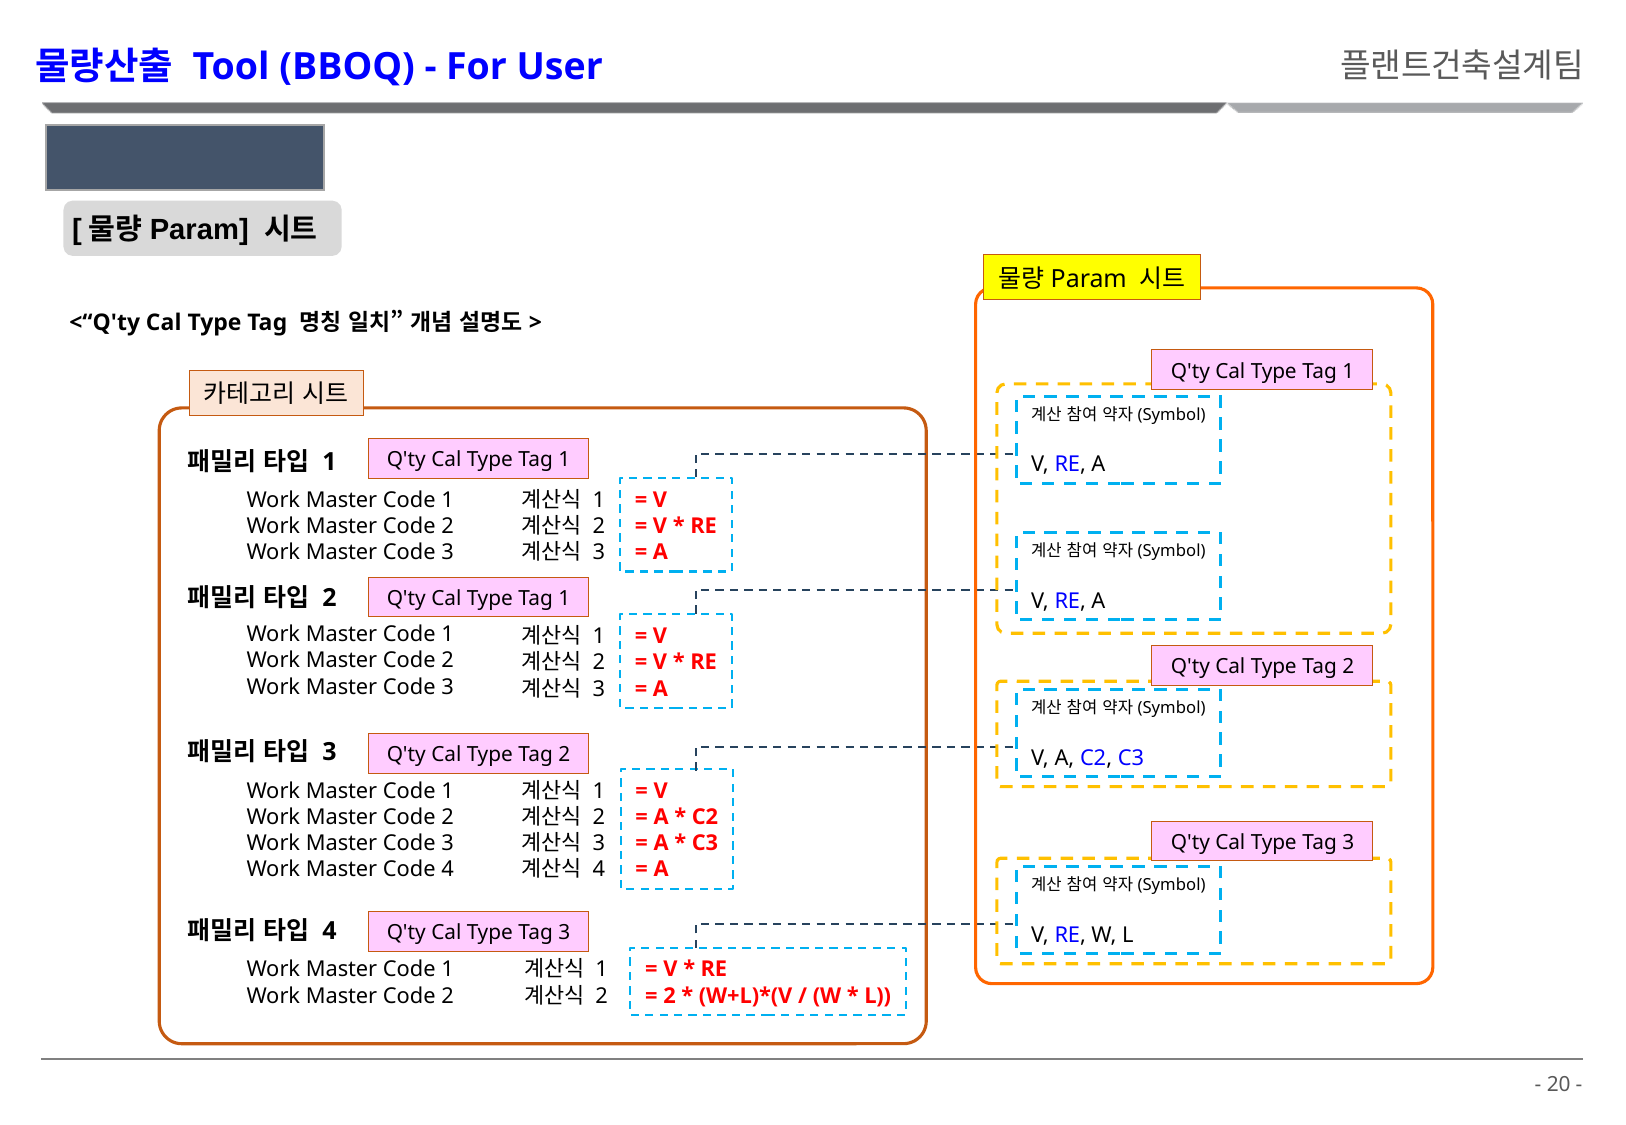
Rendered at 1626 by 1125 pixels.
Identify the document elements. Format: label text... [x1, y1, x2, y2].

text_box 물량Param 시트 [983, 254, 1201, 300]
text_box Q'ty Cal Type Tag 1 [368, 438, 589, 479]
text_box 물량산출 Tool (BBOQ) - For User [20, 34, 618, 95]
text_box 패밀리 타입 3 [172, 728, 352, 774]
text_box 카테고리 시트 [189, 370, 364, 416]
text_box [158, 406, 928, 1045]
text_box Q'ty Cal Type Tag 1 [368, 577, 589, 617]
text_box Work Master Code 1 Work Master Code 2 [231, 947, 470, 1015]
text_box 플랜트건축설계팀 [1339, 43, 1584, 84]
text_box Q'ty Cal Type Tag 2 [368, 733, 589, 774]
text_box 계산식 1 계산식 2 계산식 3 [506, 478, 620, 572]
text_box Work Master Code 1 Work Master Code 2 Work Master Code 3 [231, 478, 470, 572]
picture [42, 102, 1583, 114]
text_box Q'ty Cal Type Tag 3 [1151, 821, 1373, 861]
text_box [695, 689, 1224, 778]
text_box = V = V * RE = A [620, 614, 732, 708]
text_box [물량Param] 시트 [62, 199, 343, 257]
text_box 계산식 1 계산식 2 계산식 3 [506, 614, 620, 708]
text_box 계산식 1 계산식 2 계산식 3 계산식 4 [506, 769, 620, 889]
text_box = V = A * C2 = A * C3 = A [620, 769, 733, 889]
text_box [974, 286, 1434, 985]
text_box Q'ty Cal Type Tag 3 [368, 911, 589, 952]
text_box = V = V * RE = A [620, 478, 732, 572]
text_box 계산식 1 계산식 2 [509, 947, 623, 1015]
text_box Q'ty Cal Type Tag 2 [1151, 645, 1373, 686]
text_box 패밀리 타입 1 [172, 437, 352, 483]
text_box = V * RE = 2 * (W+L)*(V / (W * L)) [630, 947, 906, 1015]
text_box 패밀리 타입 4 [172, 907, 352, 952]
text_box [695, 396, 1224, 485]
text_box Work Master Code 1 Work Master Code 2 Work Master Code 3 [231, 612, 470, 706]
text_box 3. Family List [45, 124, 325, 191]
text_box <“Q'ty Cal Type Tag 명칭 일치” 개념 설명도> [45, 287, 611, 339]
text_box Q'ty Cal Type Tag 1 [1151, 349, 1373, 390]
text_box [695, 532, 1224, 621]
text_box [695, 866, 1224, 956]
text_box Work Master Code 1 Work Master Code 2 Work Master Code 3 Work Master Code 4 [231, 769, 470, 889]
text_box 패밀리 타입 2 [172, 573, 352, 619]
